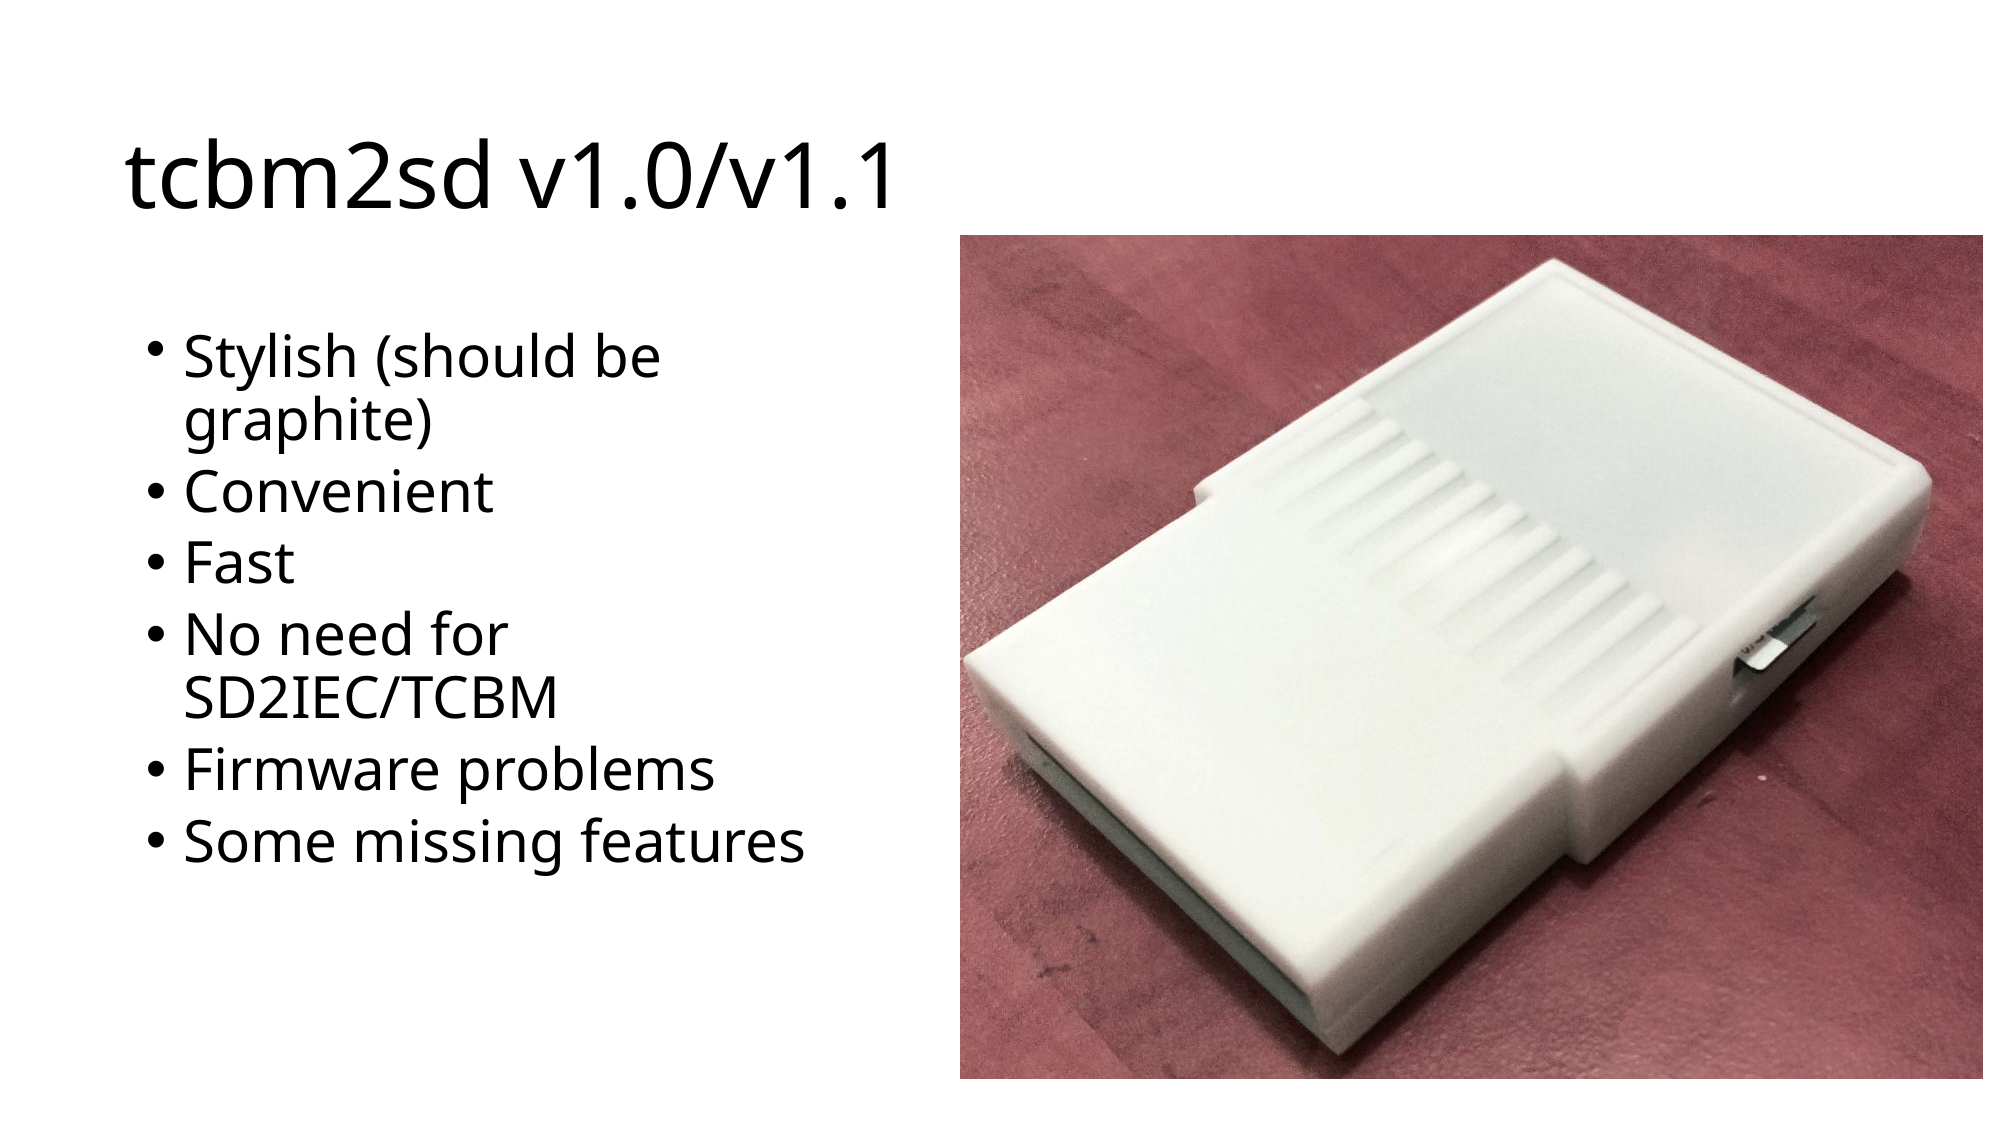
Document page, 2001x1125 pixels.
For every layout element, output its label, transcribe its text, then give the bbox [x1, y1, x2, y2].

text_box Stylish (should be graphite) Convenient Fast No need for SD2IEC/TCBM Firmware problems Some missing features [130, 319, 898, 883]
text_box tcbm2sd v1.0/v1.1 [109, 109, 922, 235]
picture [959, 235, 1984, 1079]
